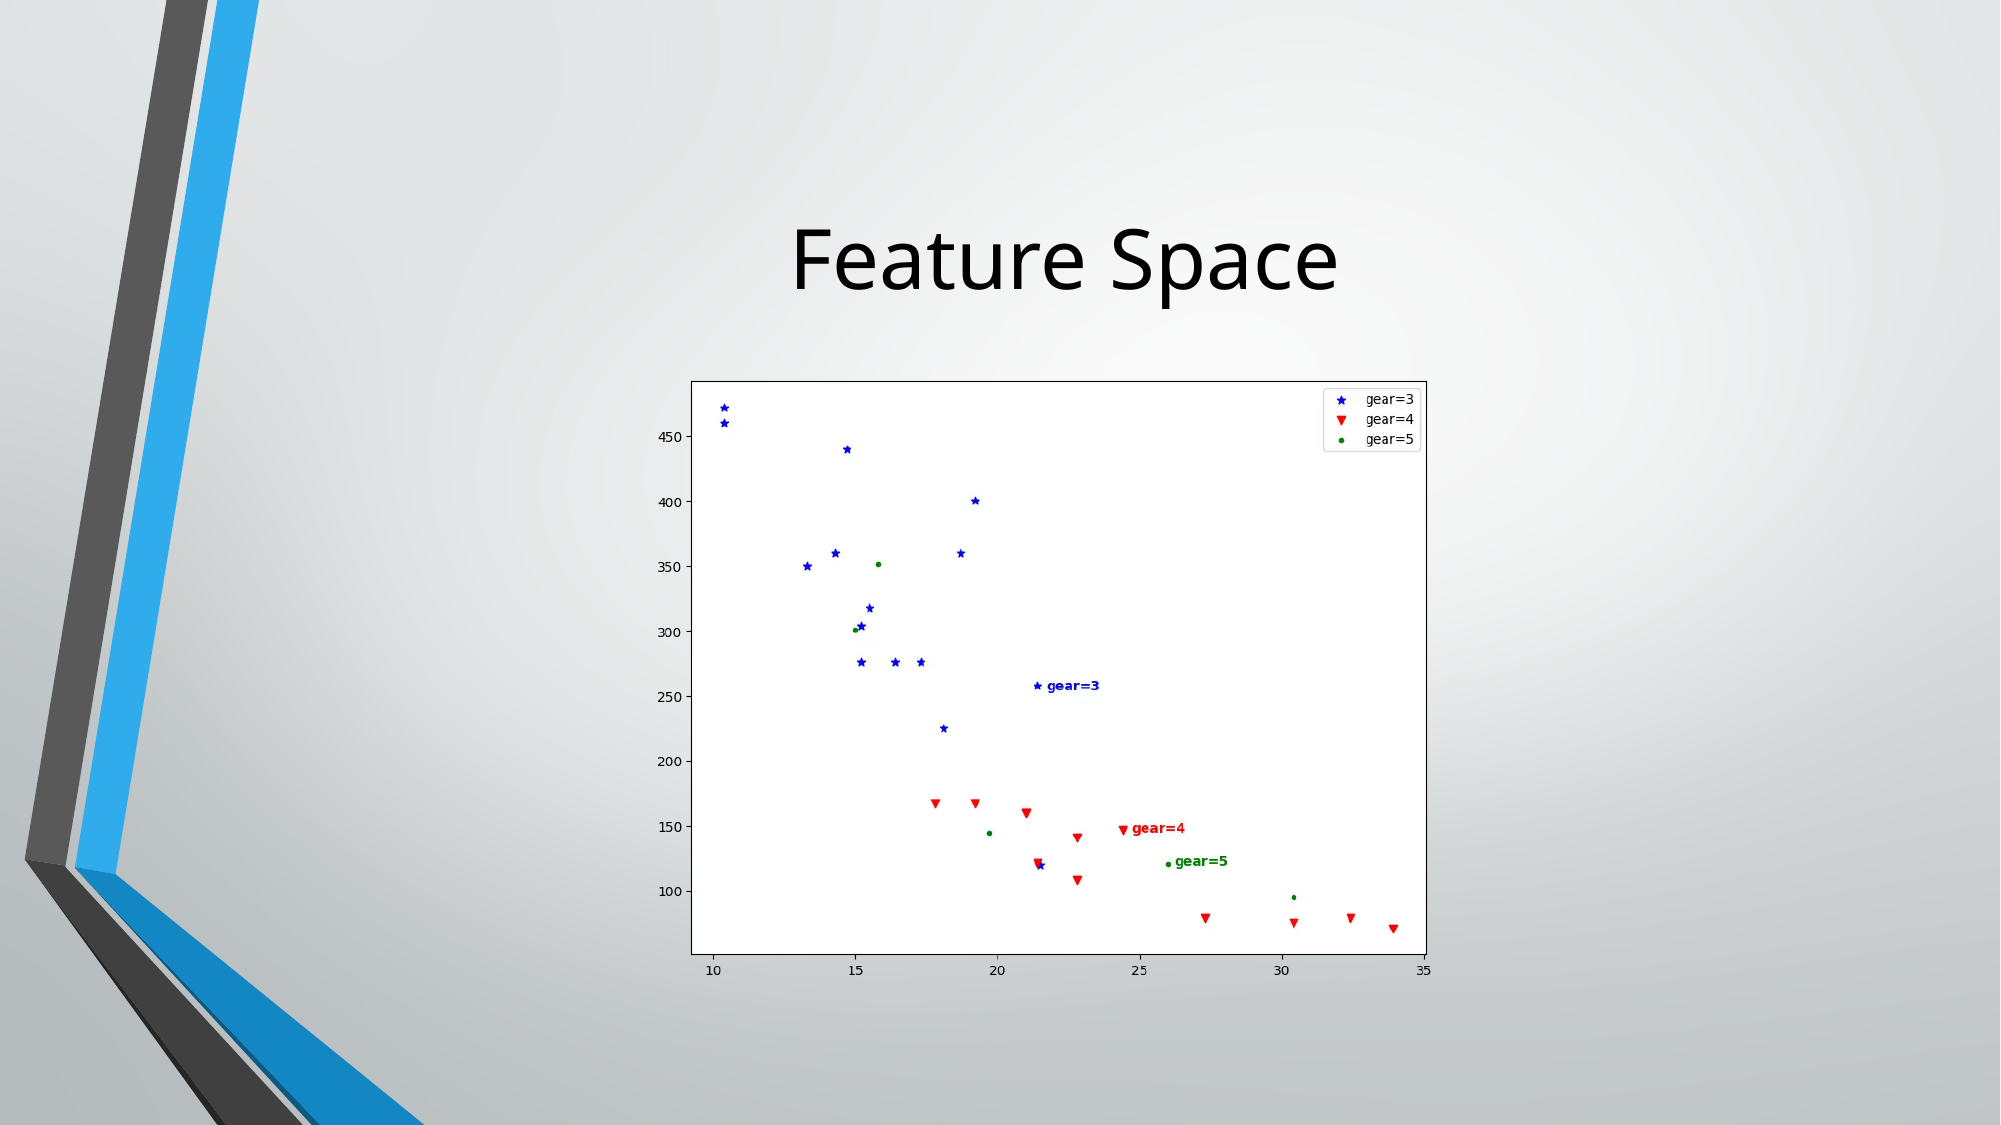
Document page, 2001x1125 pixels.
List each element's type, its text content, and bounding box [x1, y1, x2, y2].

title Feature Space [243, 112, 1887, 400]
picture [647, 372, 1441, 986]
